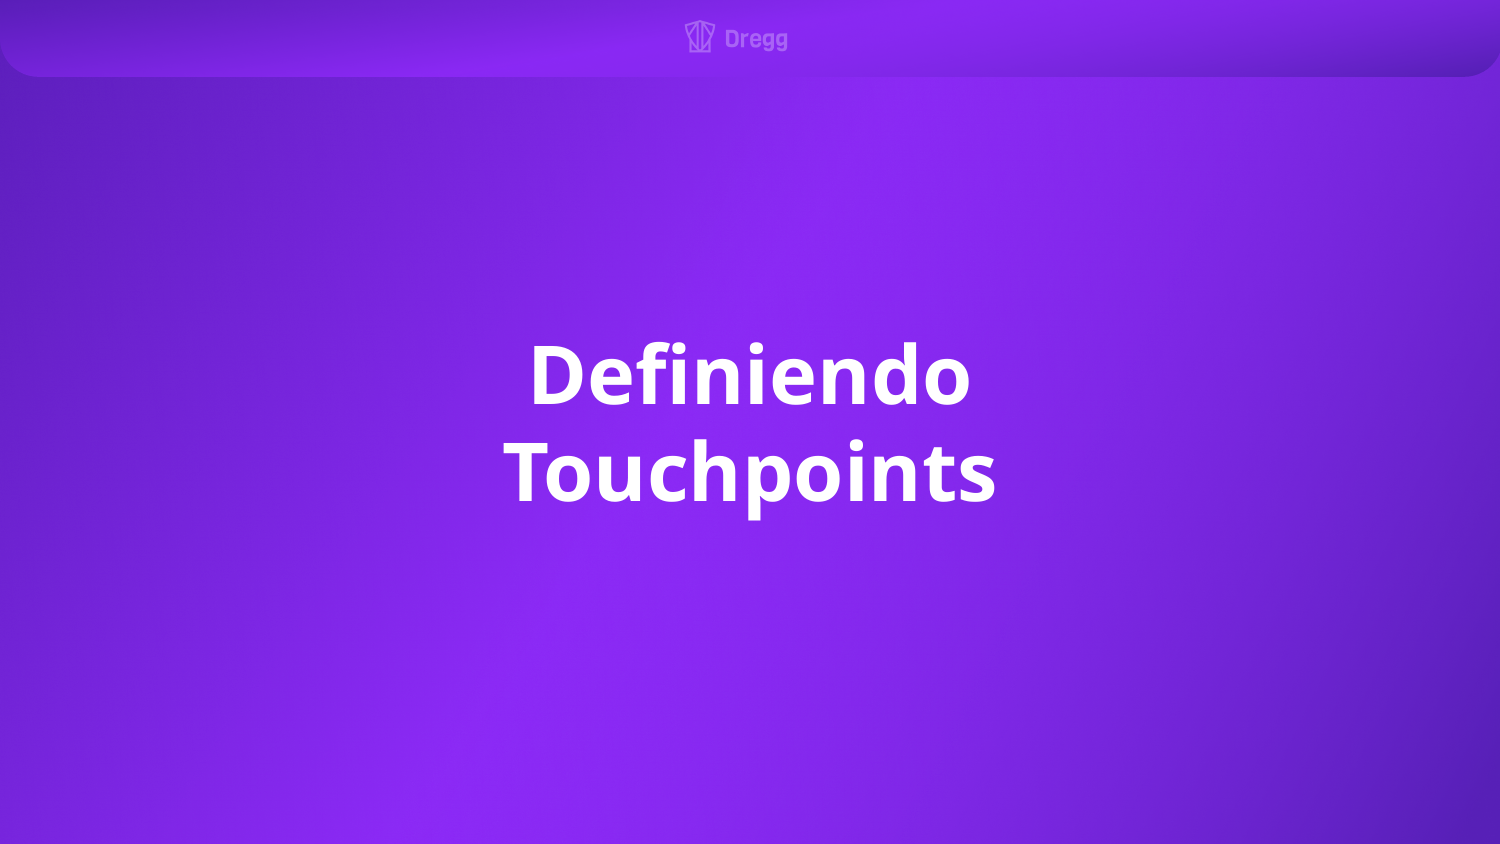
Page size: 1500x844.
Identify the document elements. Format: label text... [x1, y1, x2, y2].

text_box Definiendo Touchpoints [319, 308, 1181, 534]
picture [0, 0, 1500, 844]
